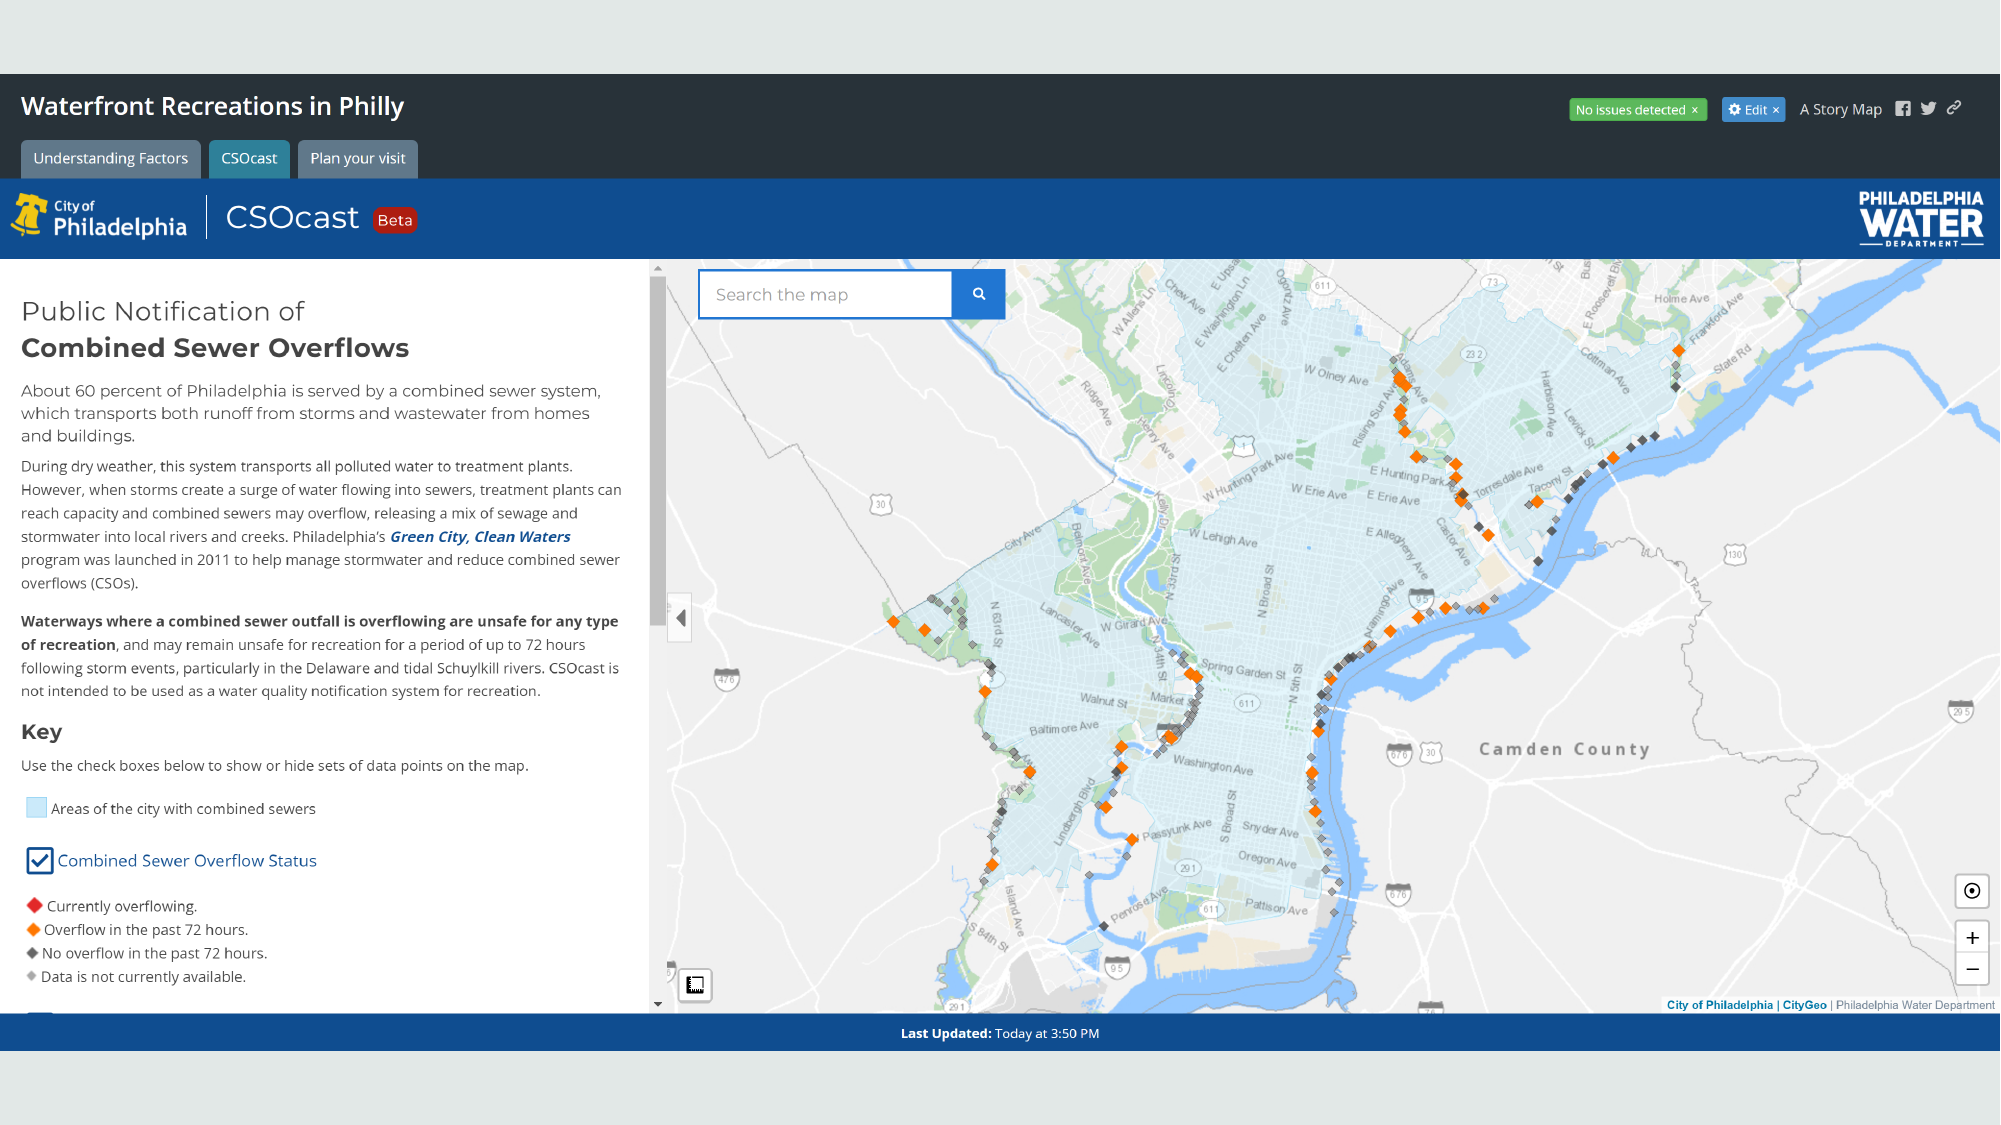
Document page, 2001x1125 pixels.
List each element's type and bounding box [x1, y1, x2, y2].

picture [0, 74, 2000, 1051]
